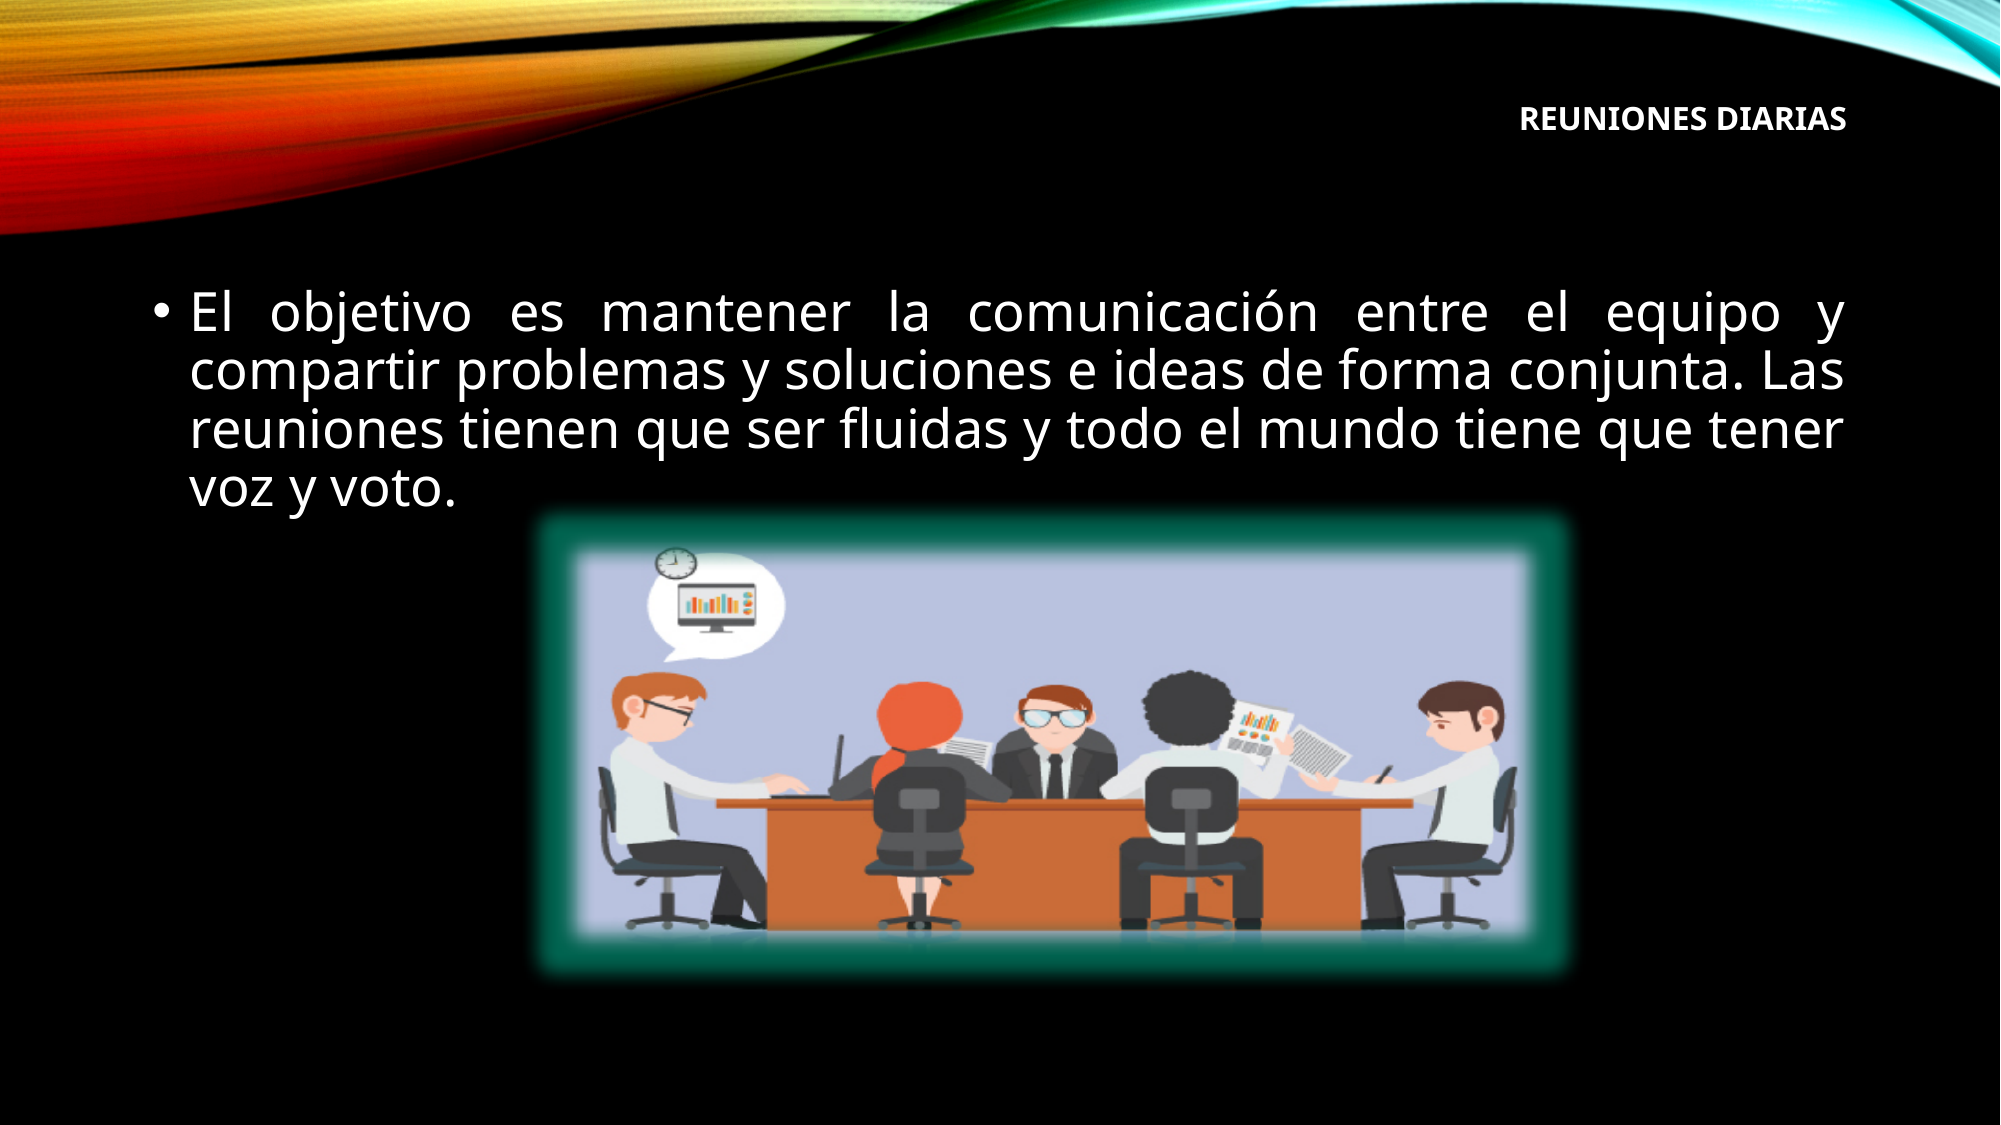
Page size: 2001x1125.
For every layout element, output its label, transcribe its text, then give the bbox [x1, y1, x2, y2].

picture [555, 531, 1549, 956]
picture [0, 0, 2000, 237]
title REUNIONES DIARIAS [137, 59, 1863, 201]
list El objetivo es mantener la comunicación entre el equipo y compartir problemas y soluciones e ideas de forma conjunta. Las reuniones tienen que ser fluidas y todo el mundo tiene que tener voz y voto. [137, 276, 1863, 1014]
